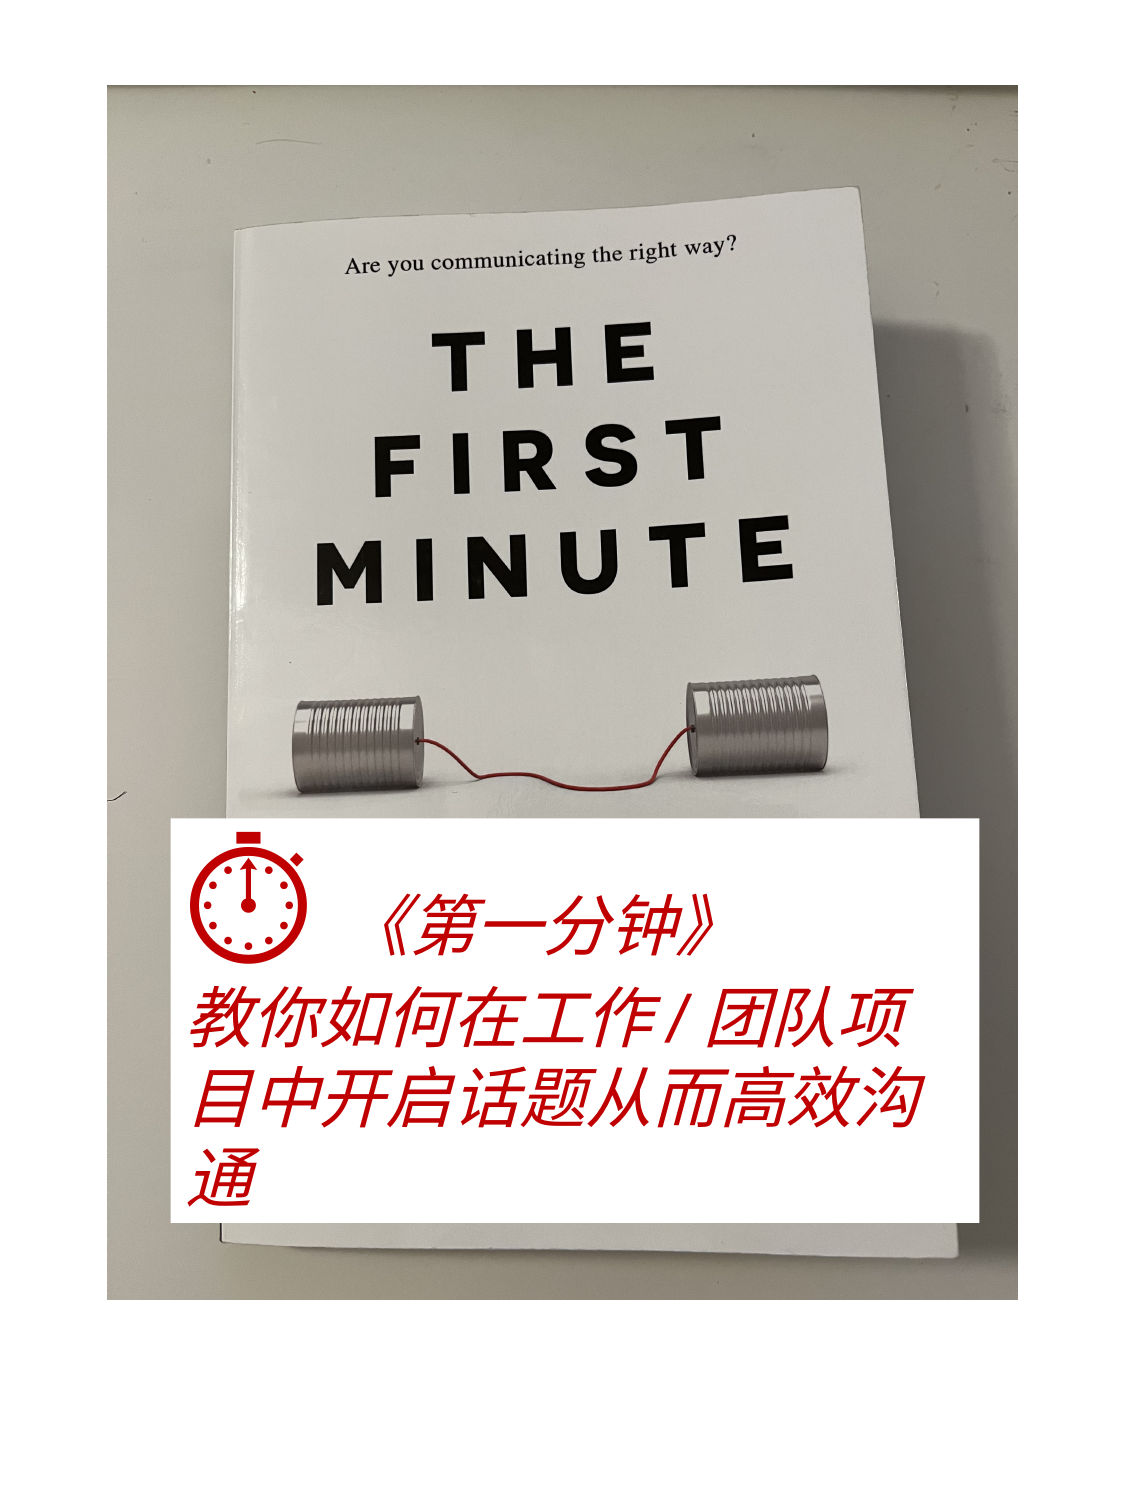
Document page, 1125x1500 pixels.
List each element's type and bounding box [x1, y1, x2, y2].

text_box [106, 84, 1018, 1300]
